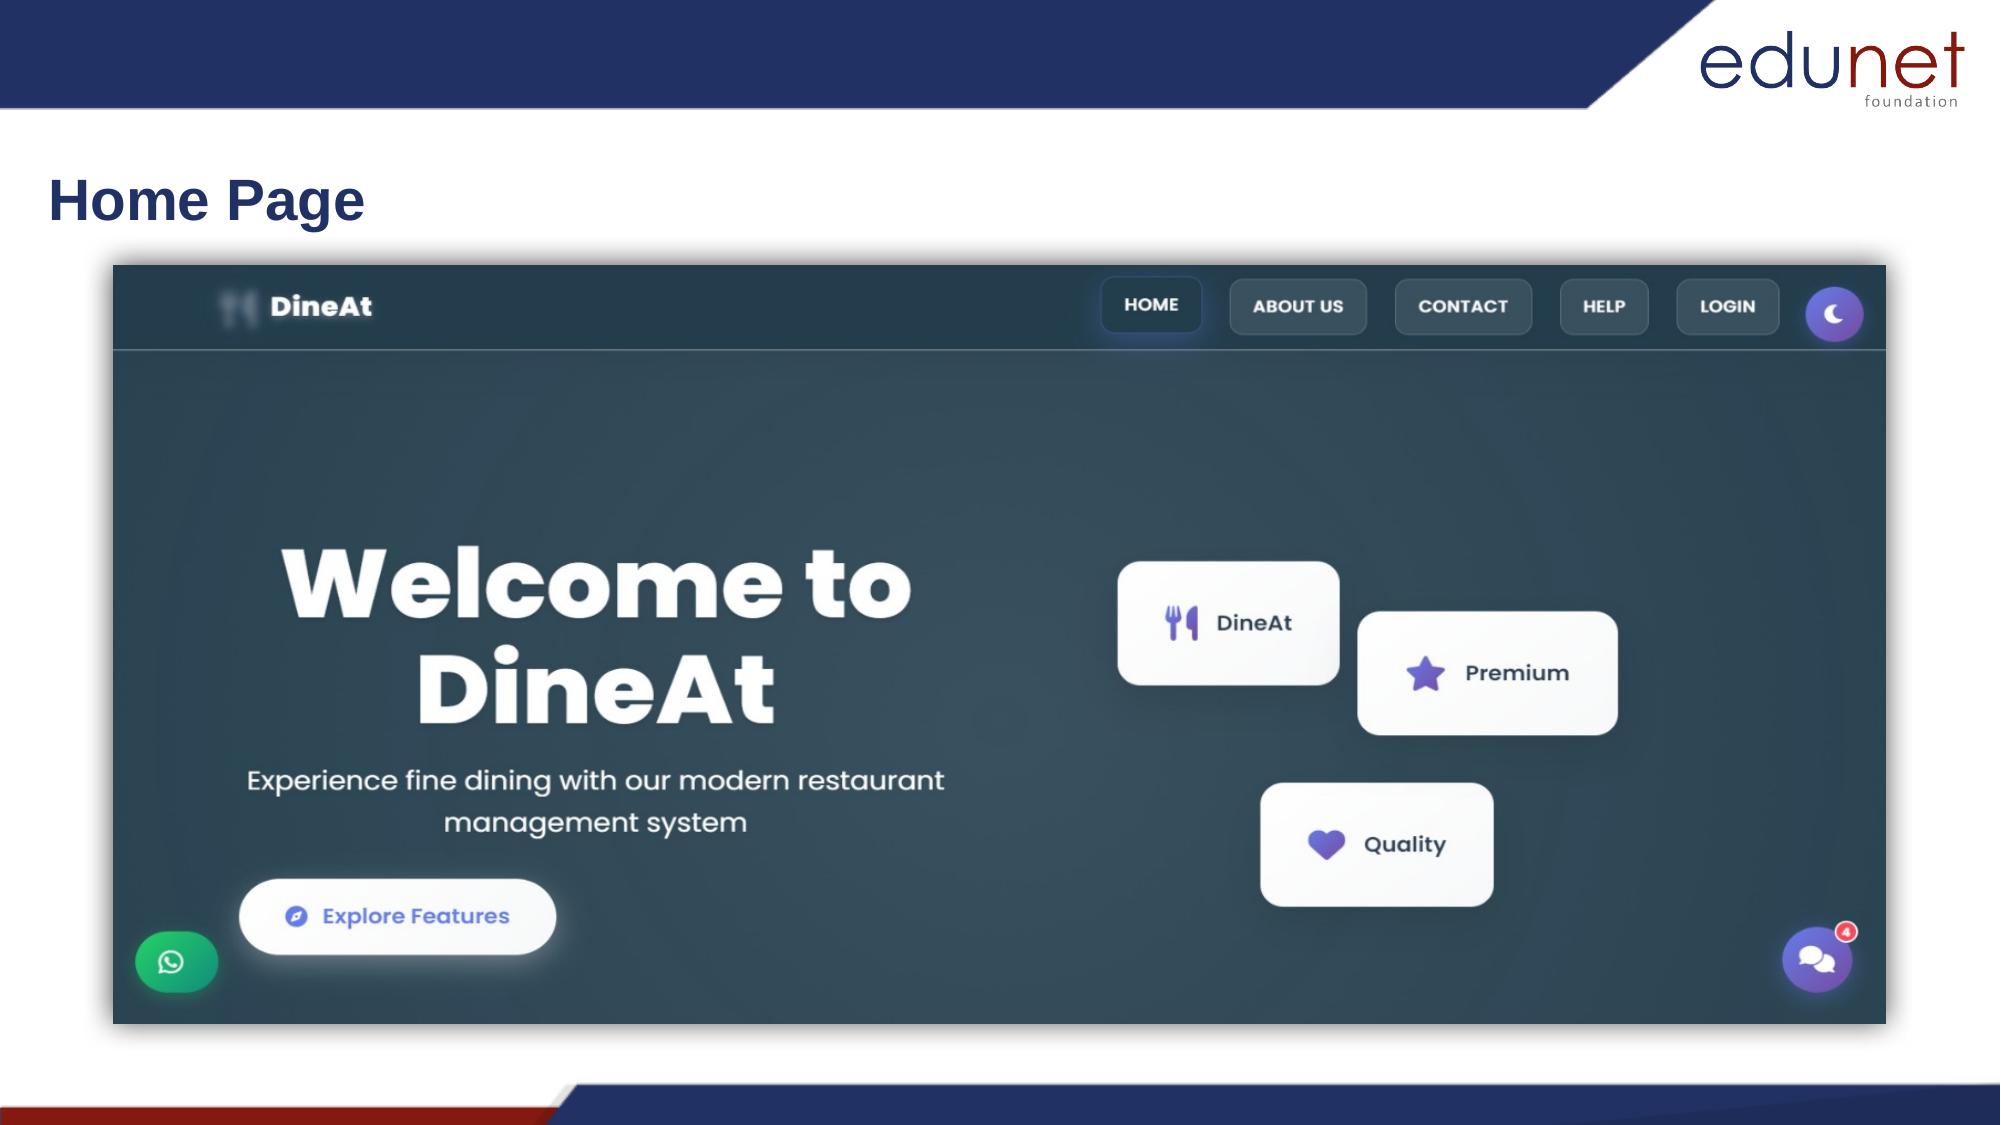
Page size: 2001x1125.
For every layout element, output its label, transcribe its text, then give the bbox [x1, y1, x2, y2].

title Home Page [28, 142, 671, 213]
picture [0, 0, 1977, 117]
picture [113, 265, 1887, 1024]
picture [0, 1070, 2000, 1125]
